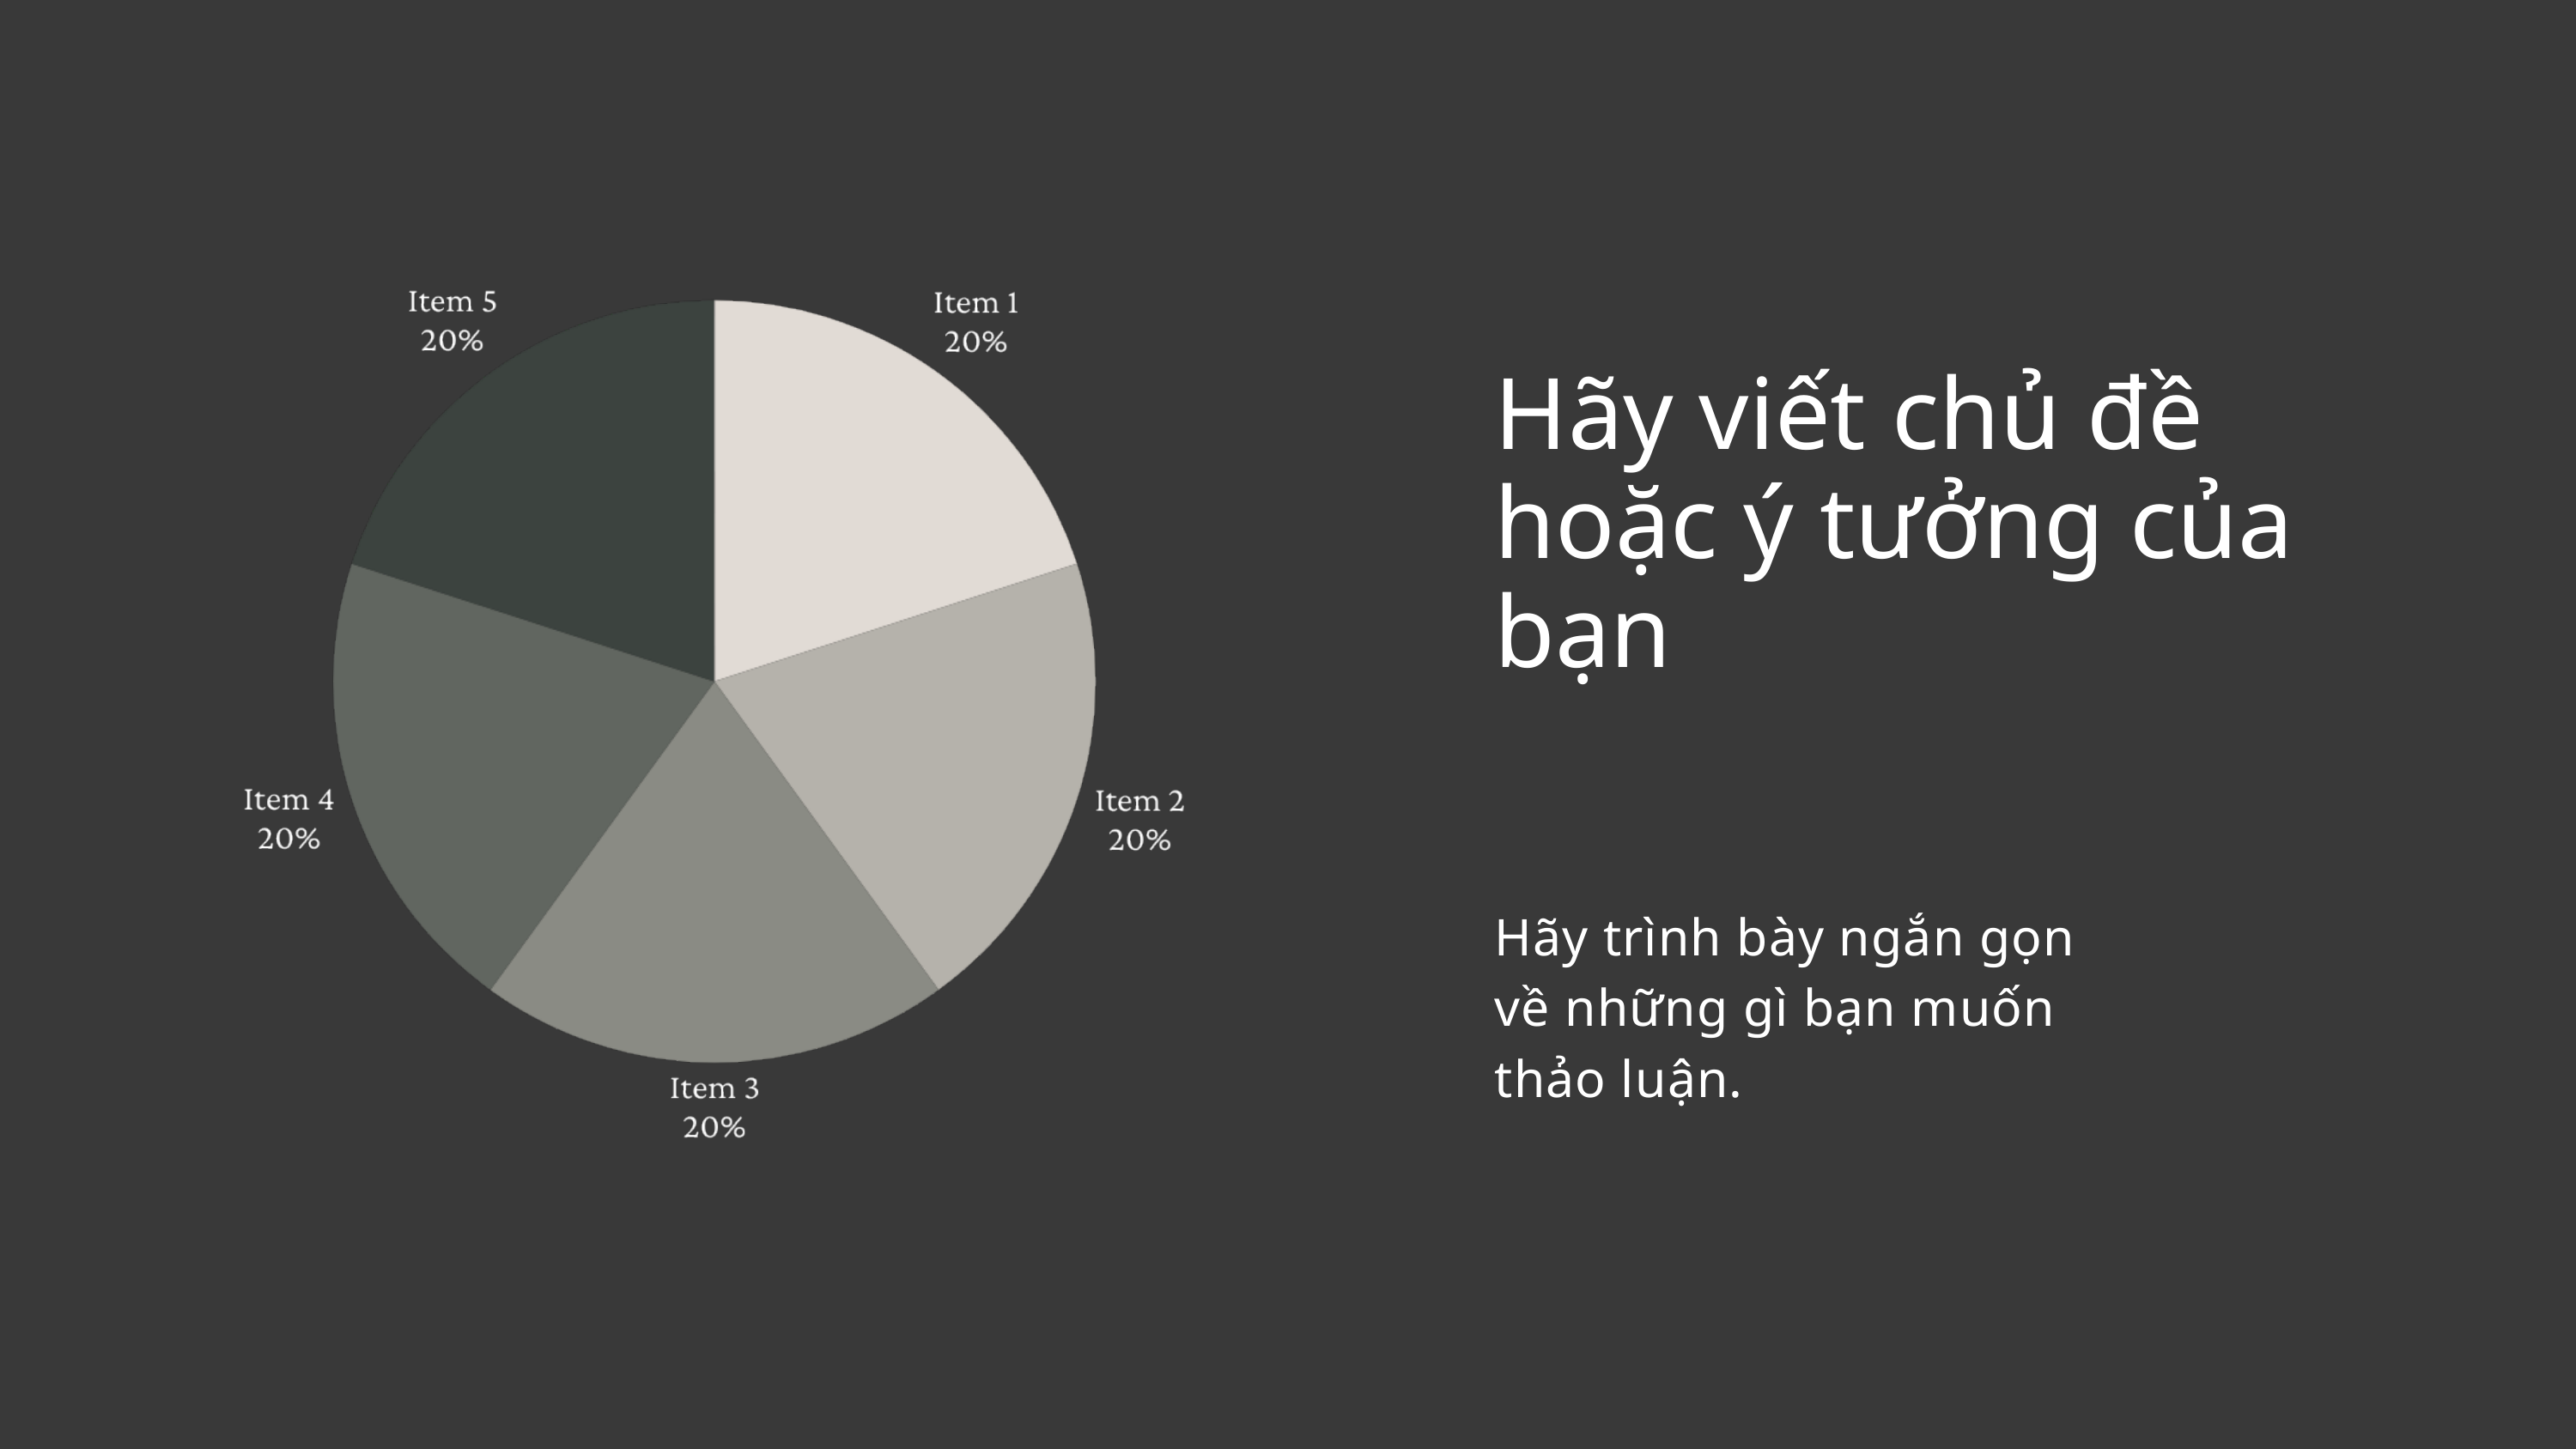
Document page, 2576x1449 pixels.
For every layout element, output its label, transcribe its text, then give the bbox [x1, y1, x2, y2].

text_box Hãy trình bày ngắn gọn về những gì bạn muốn thảo luận. [1494, 894, 2134, 1108]
picture [138, 171, 1291, 1280]
text_box Hãy viết chủ đề hoặc ý tưởng của bạn [1494, 361, 2313, 688]
